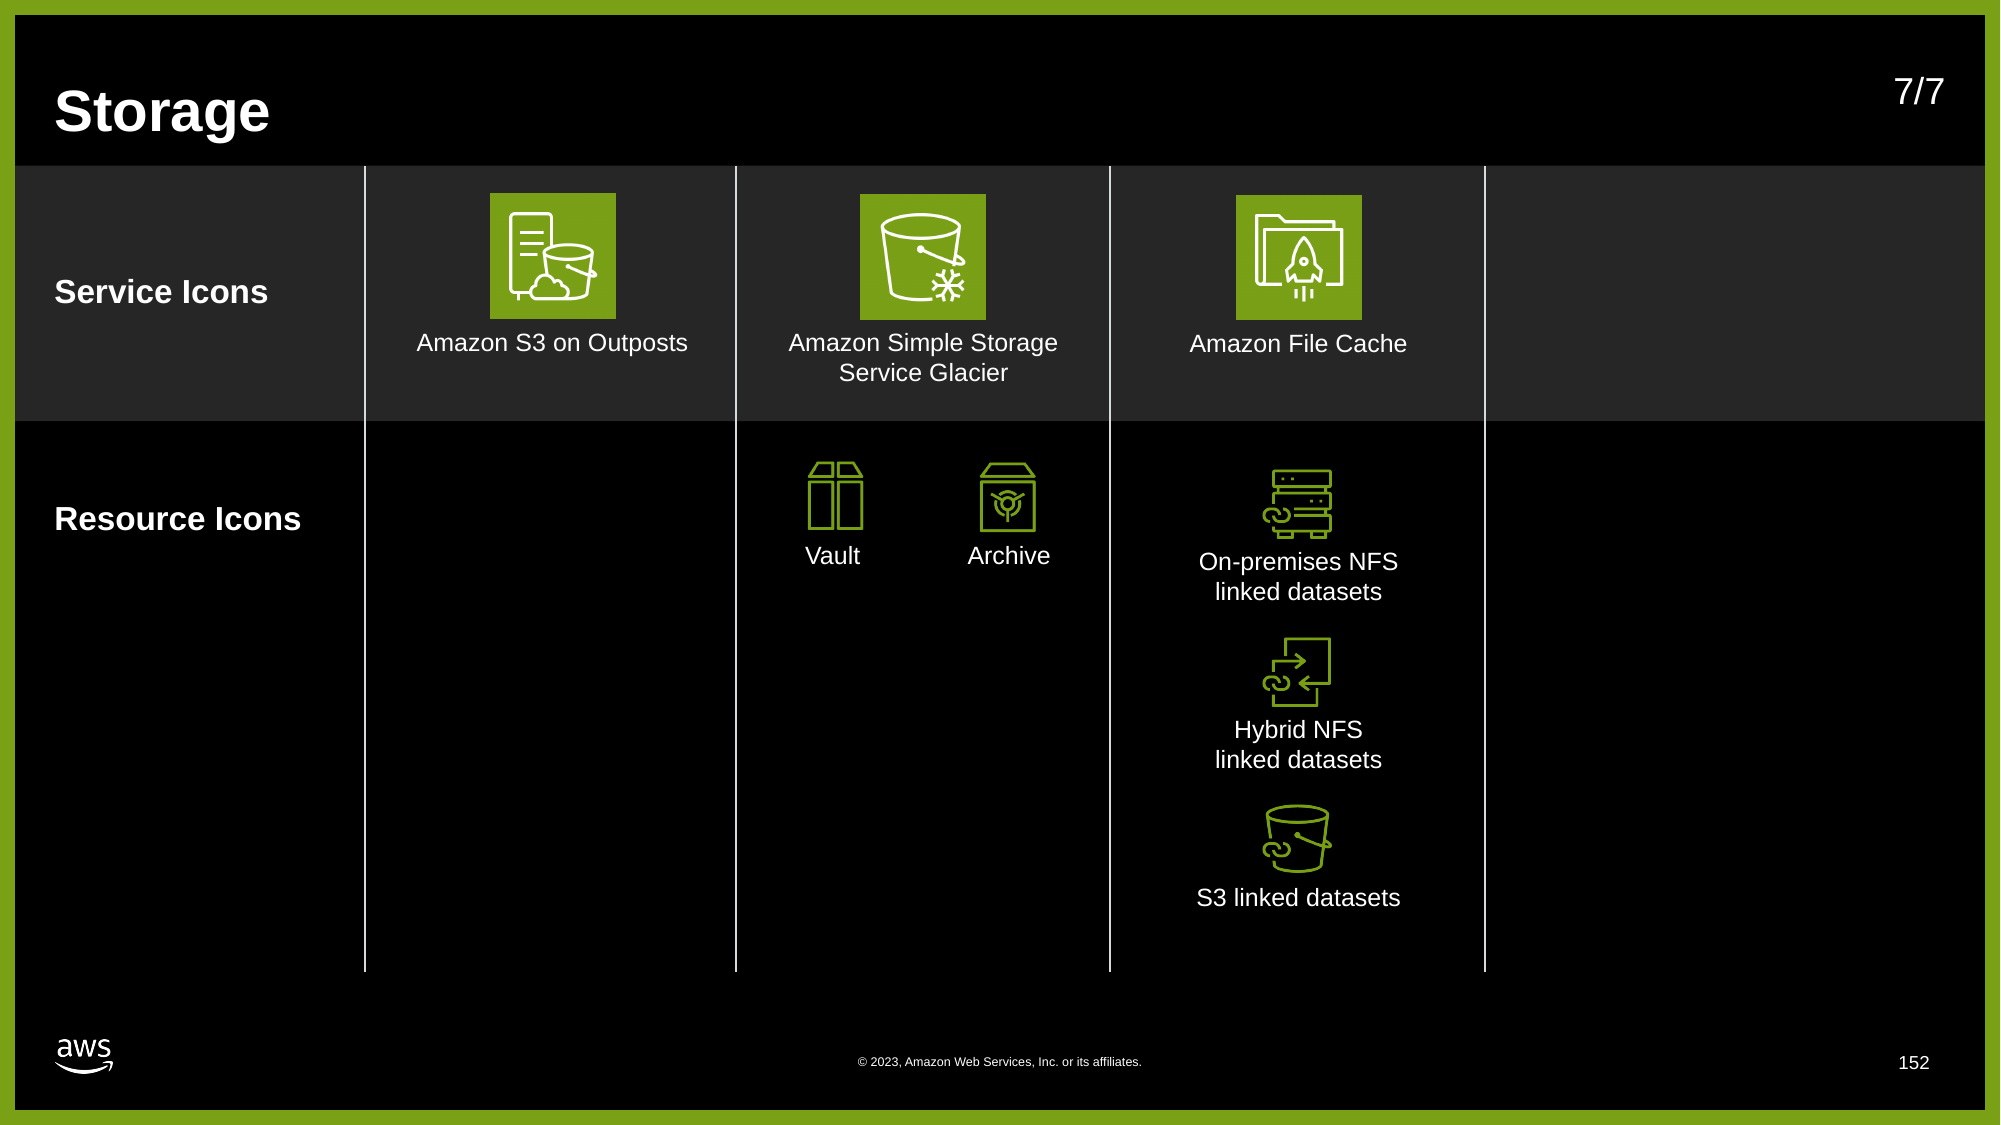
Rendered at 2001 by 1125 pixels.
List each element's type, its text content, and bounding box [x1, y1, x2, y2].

list 7/7 [1693, 59, 1961, 166]
picture [860, 194, 986, 320]
text_box Amazon Simple Storage Service Glacier [743, 319, 1105, 394]
text_box Amazon S3 on Outposts [368, 319, 735, 364]
picture [55, 1039, 113, 1074]
picture [798, 457, 874, 534]
text_box Vault [748, 532, 909, 577]
picture [1259, 466, 1335, 542]
picture [1259, 800, 1335, 876]
picture [1236, 195, 1362, 321]
text_box Archive [909, 532, 1109, 577]
text_box Amazon File Cache [1115, 320, 1483, 366]
picture [1258, 634, 1334, 710]
text_box On-premises NFS linked datasets [1174, 537, 1424, 613]
slide_number 152 [1494, 1031, 1945, 1092]
title Storage [39, 59, 1457, 166]
picture [490, 193, 616, 319]
footer © 2023, Amazon Web Services, Inc. or its affiliates. [662, 1031, 1338, 1092]
picture [970, 459, 1046, 535]
text_box S3 linked datasets [1173, 874, 1425, 920]
text_box Hybrid NFS linked datasets [1200, 706, 1398, 781]
